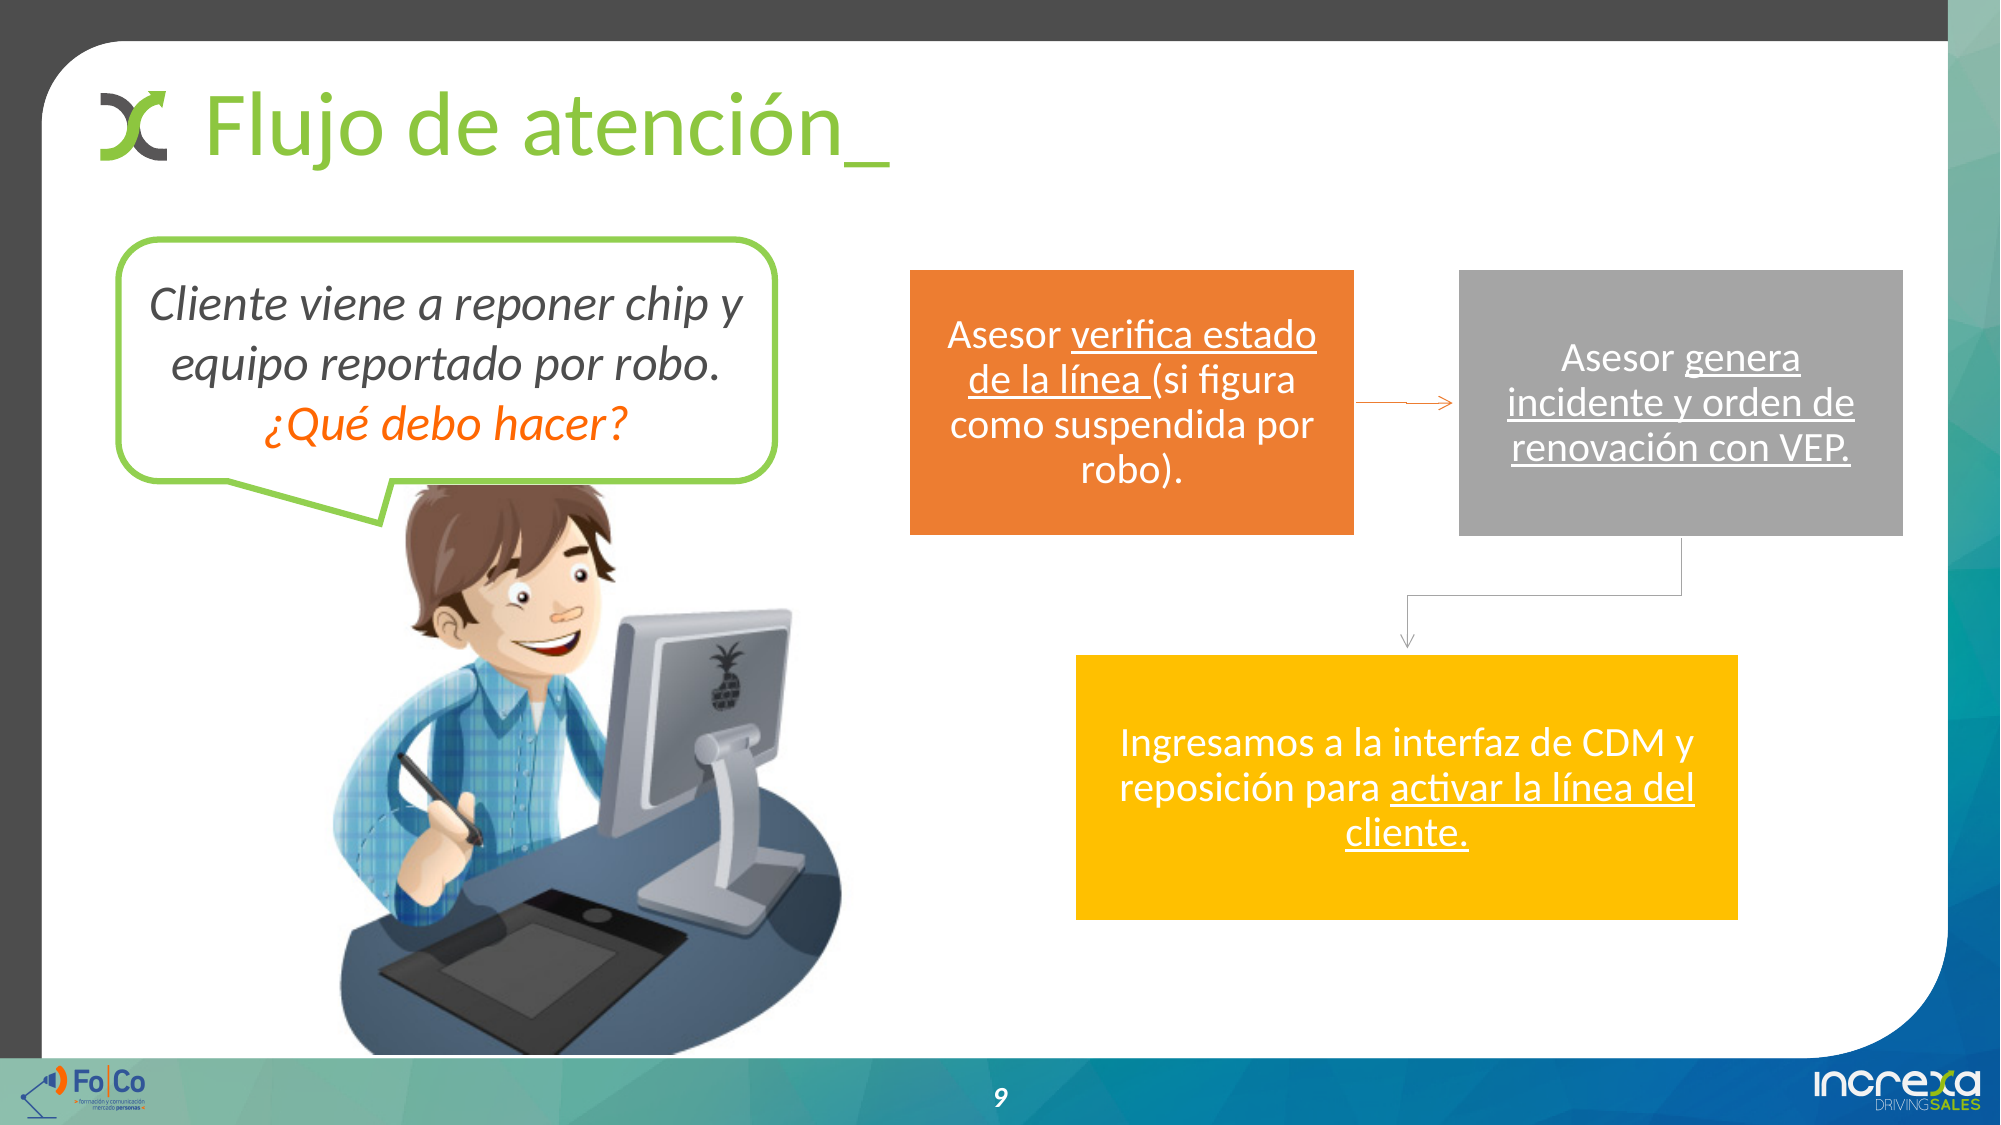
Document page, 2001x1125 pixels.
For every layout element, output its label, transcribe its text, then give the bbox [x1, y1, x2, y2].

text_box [908, 184, 1905, 991]
title Flujo de atención_ [189, 81, 1863, 171]
slide_number 9 [774, 1076, 1225, 1115]
text_box Cliente viene a reponer chip y equipo reportado por robo. ¿Qué debo hacer? [117, 238, 777, 506]
picture [0, 0, 2000, 1125]
